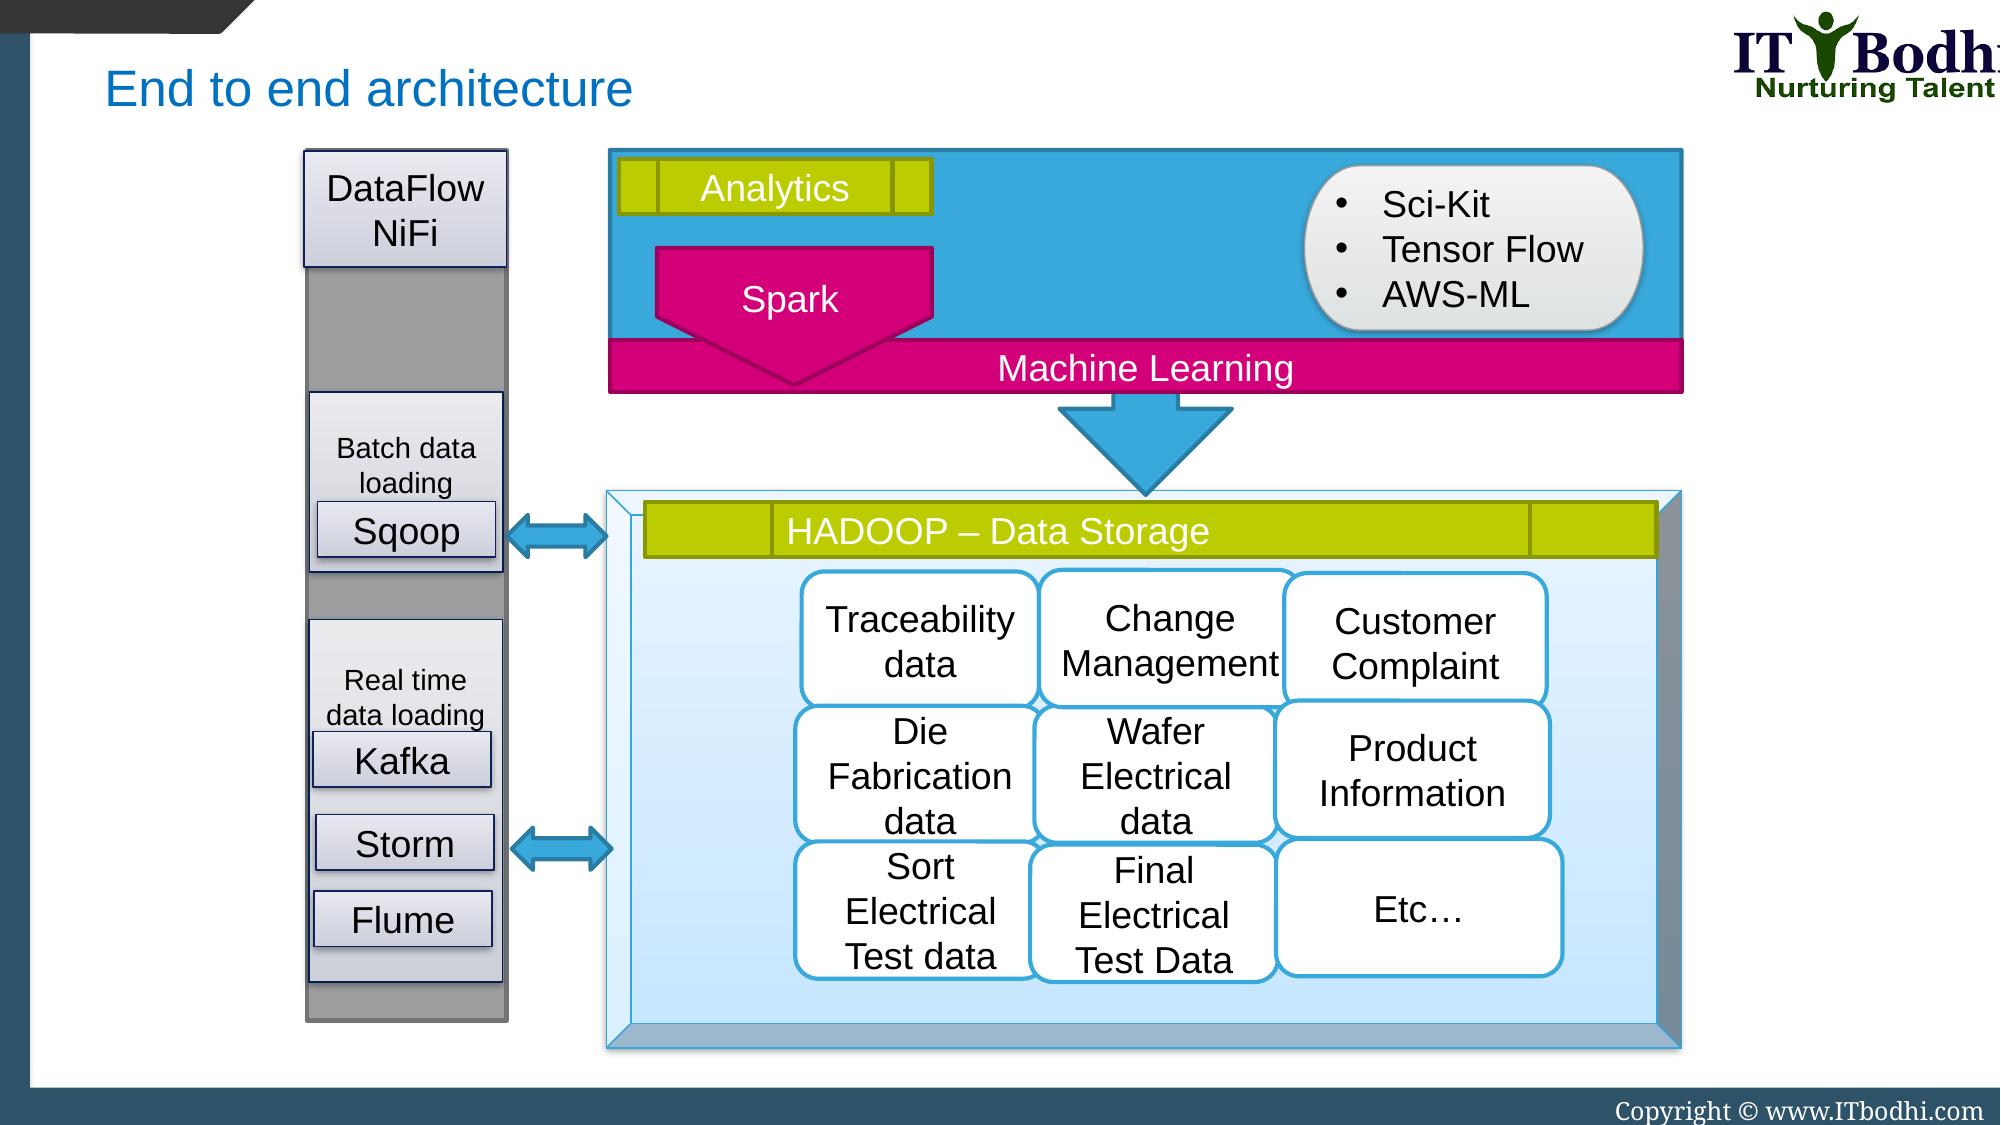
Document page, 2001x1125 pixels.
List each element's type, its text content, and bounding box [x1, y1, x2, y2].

text_box Flume [314, 890, 493, 947]
text_box [306, 275, 507, 393]
text_box HADOOP – Data Storage [645, 501, 1657, 558]
text_box [1059, 392, 1232, 495]
text_box [606, 490, 1682, 1048]
text_box Real time data loading [308, 619, 503, 982]
text_box Customer Complaint [1284, 573, 1547, 704]
text_box Final Electrical Test Data [1030, 844, 1278, 982]
text_box [306, 577, 507, 624]
text_box DataFlow NiFi [303, 150, 507, 268]
text_box Spark [726, 267, 862, 327]
text_box [306, 982, 507, 1021]
text_box Copyright © www.ITbodhi.com [0, 1087, 2000, 1125]
text_box Sort Electrical Test data [795, 841, 1040, 979]
text_box Product Information [1275, 700, 1550, 838]
text_box Traceability data [801, 571, 1039, 706]
text_box [511, 827, 612, 870]
text_box Wafer Electrical data [1034, 706, 1277, 843]
text_box Change Management [1038, 569, 1294, 708]
text_box Storm [316, 814, 495, 870]
text_box [656, 247, 932, 386]
text_box Sqoop [317, 501, 496, 558]
text_box Machine Learning [609, 340, 1682, 392]
text_box Sci-Kit Tensor Flow AWS-ML [1304, 165, 1644, 331]
text_box Analytics [619, 158, 932, 215]
text_box [509, 514, 607, 558]
text_box [609, 149, 1682, 340]
picture [1724, 5, 2000, 113]
text_box Batch data loading [309, 391, 504, 572]
text_box End to end architecture [89, 52, 738, 125]
text_box Die Fabrication data [795, 705, 1040, 842]
text_box Etc… [1276, 838, 1563, 977]
text_box Kafka [312, 731, 491, 788]
